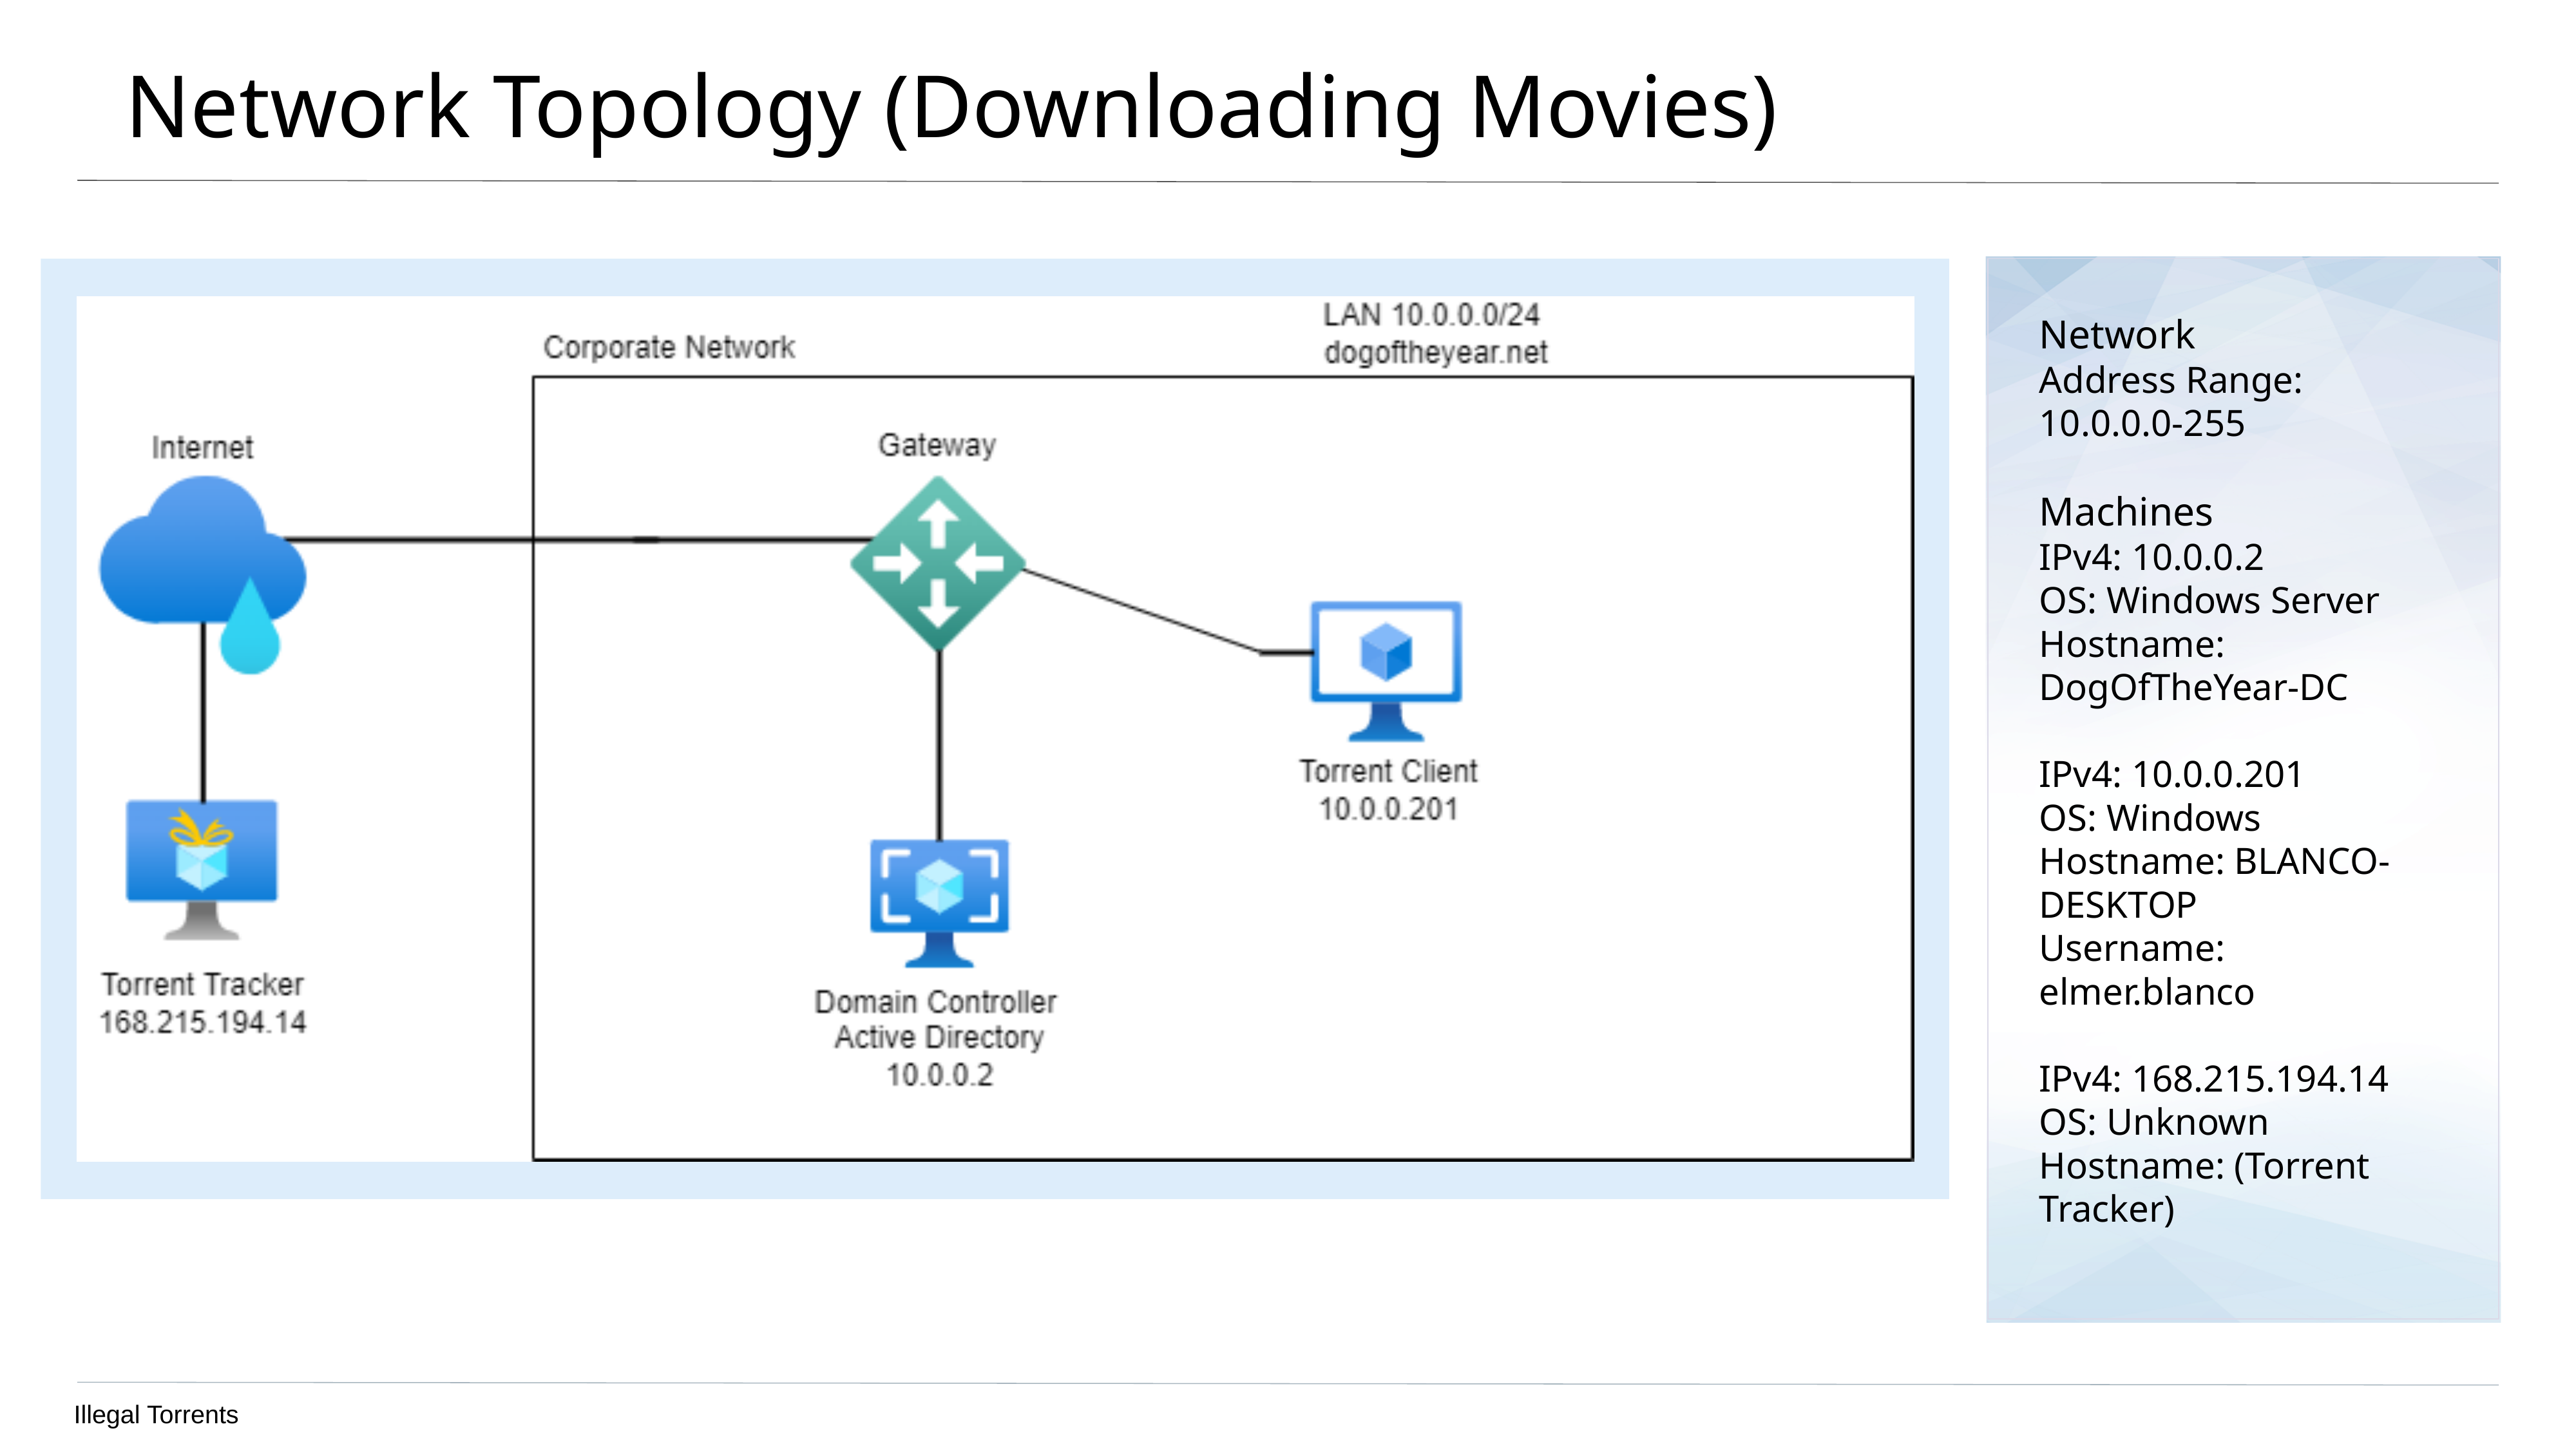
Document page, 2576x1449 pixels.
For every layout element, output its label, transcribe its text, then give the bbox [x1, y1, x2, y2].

list [41, 258, 1949, 1199]
picture [1985, 256, 2501, 1323]
subtitle Illegal Torrents [0, 1385, 2242, 1449]
title Network Topology (Downloading Movies) [0, 0, 1884, 151]
subtitle Network Address Range: 10.0.0.0-255 Machines IPv4: 10.0.0.2 OS: Windows Server Hostname: DogOfTheYear-DC IPv4: 10.0.0.201 OS: Windows Hostname: BLANCO-DESKTOP Username: elmer.blanco IPv4: 168.215.194.14 OS: Unknown Hostname: (Torrent Tracker) [1987, 258, 2499, 1320]
picture [76, 296, 1914, 1162]
